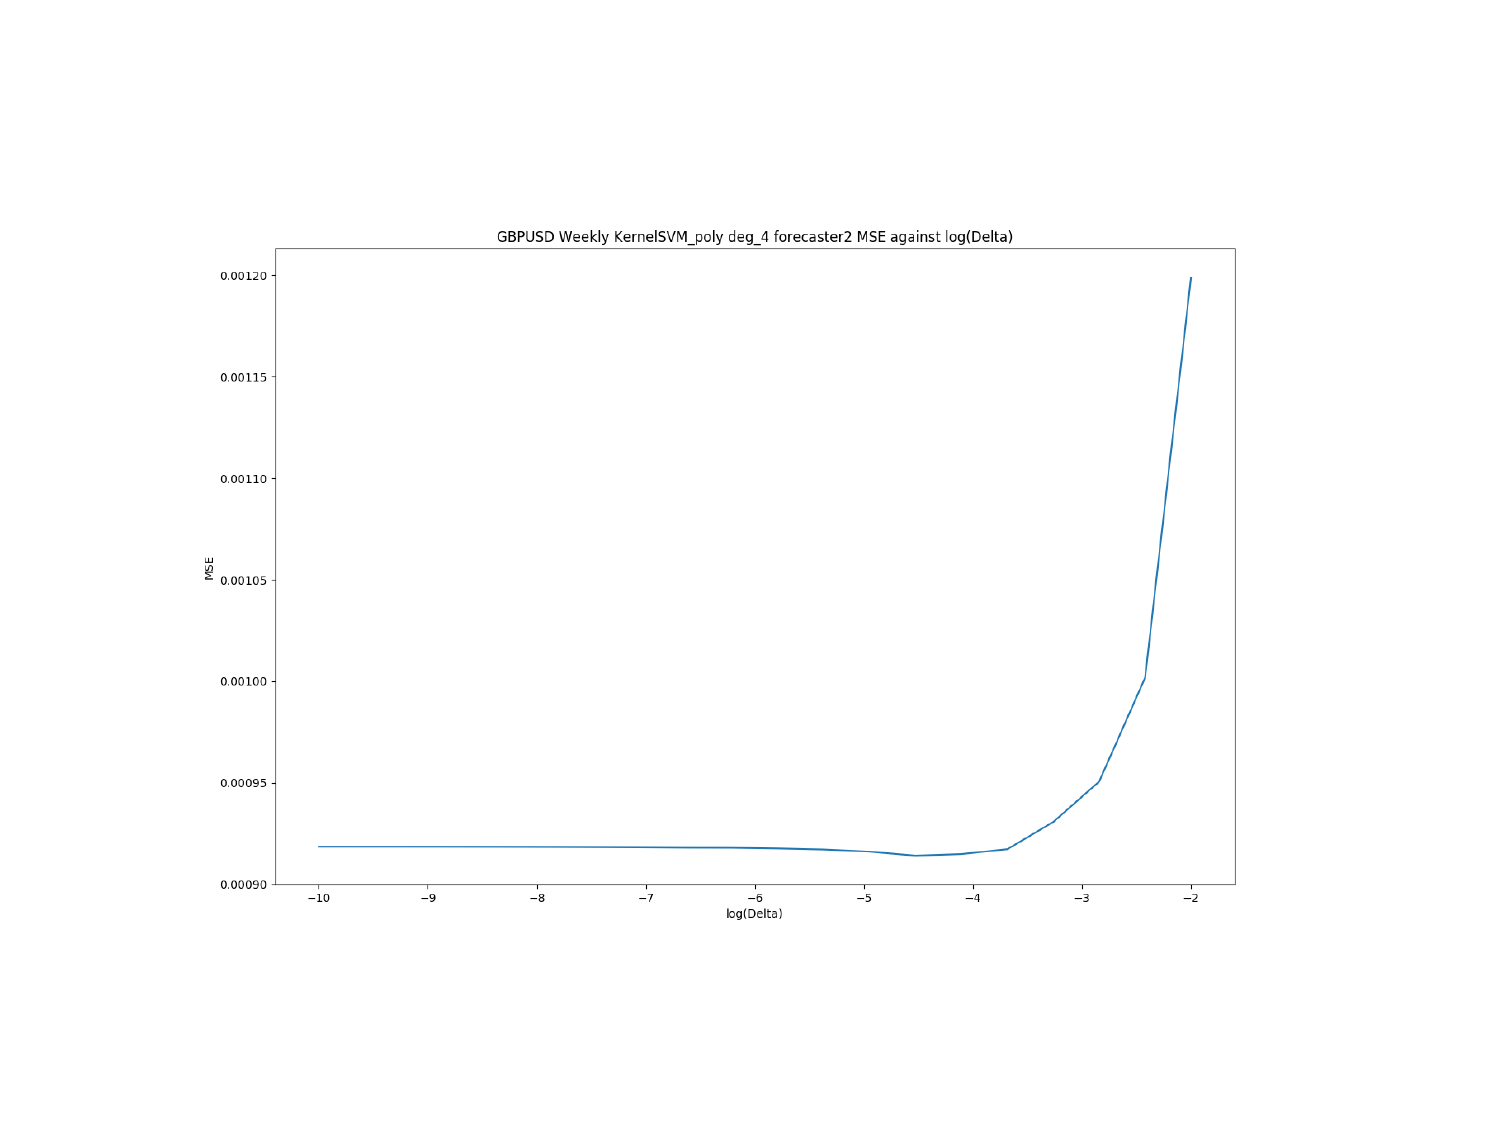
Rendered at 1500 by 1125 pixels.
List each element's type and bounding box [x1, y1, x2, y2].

picture [119, 149, 1358, 976]
